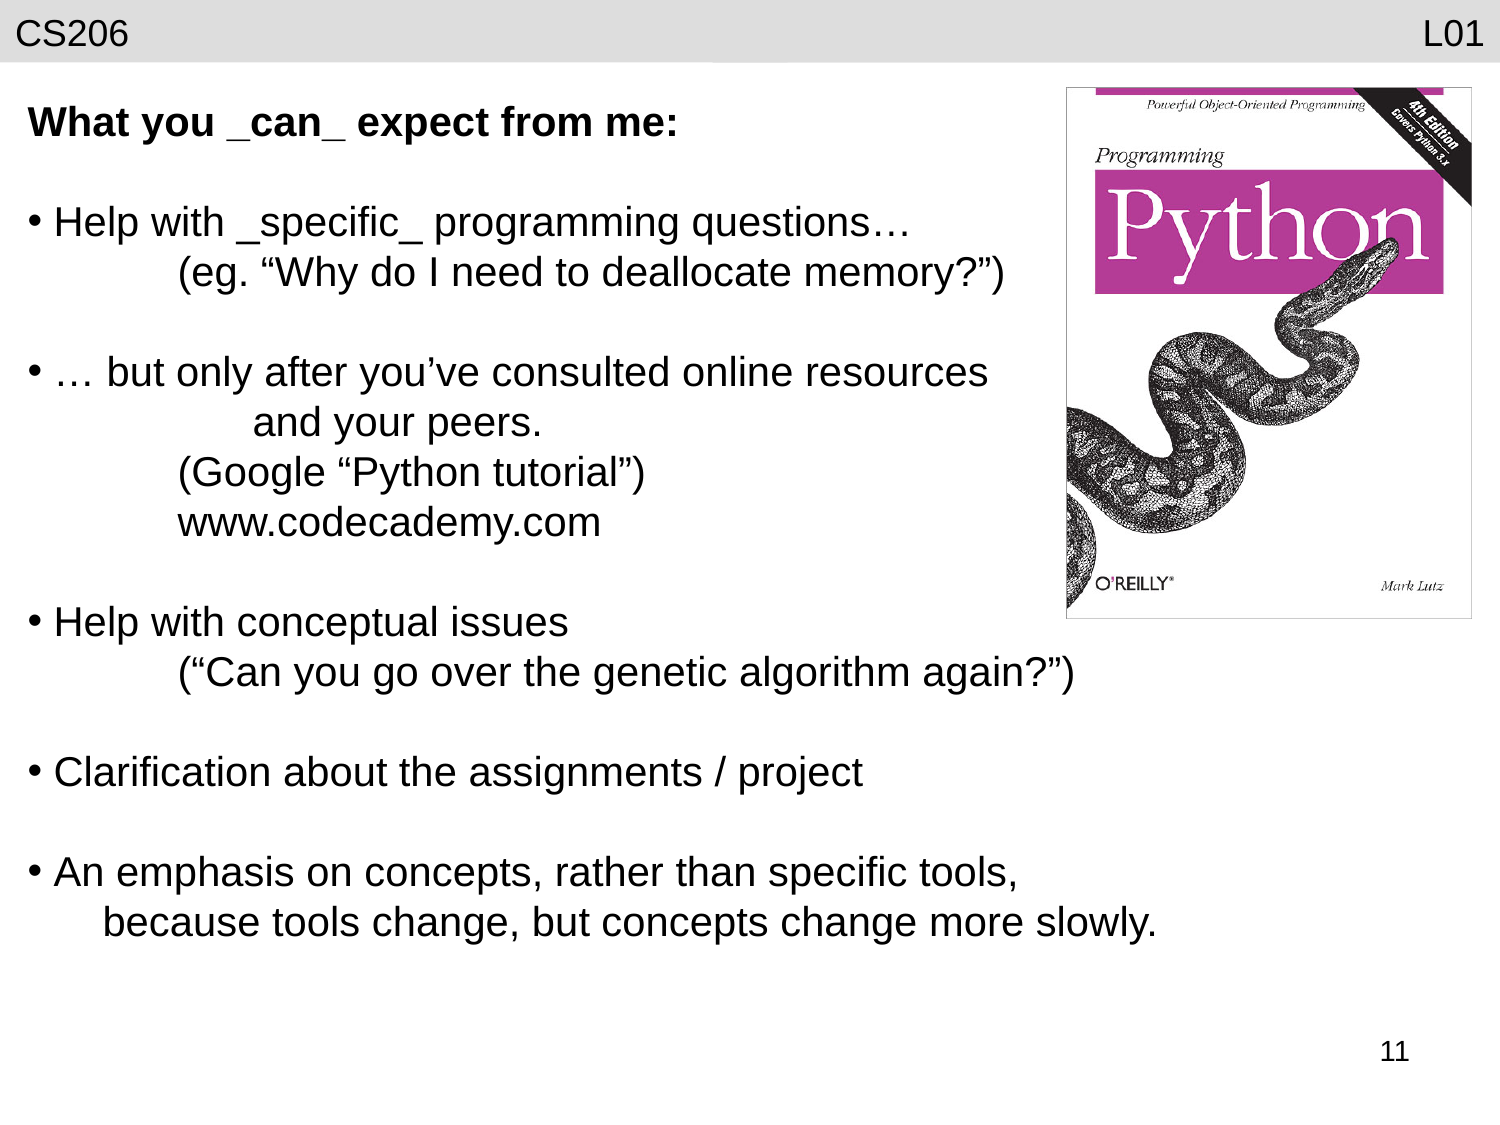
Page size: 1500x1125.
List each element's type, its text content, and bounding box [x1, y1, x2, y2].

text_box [0, 0, 1500, 63]
text_box What you _can_ expect from me: Help with _specific_ programming questions… (eg. “Why do I need to deallocate memory?”) … but only after you’ve consulted online resources and your peers. (Google “Python tutorial”) www.codecademy.com Help with conceptual issues (“Can you go over the genetic algorithm again?”) Clarification about the assignments / project An emphasis on concepts, rather than specific tools, because tools change, but concepts change more slowly. [12, 87, 1375, 961]
picture [1066, 87, 1472, 619]
slide_number 11 [1074, 1024, 1425, 1103]
